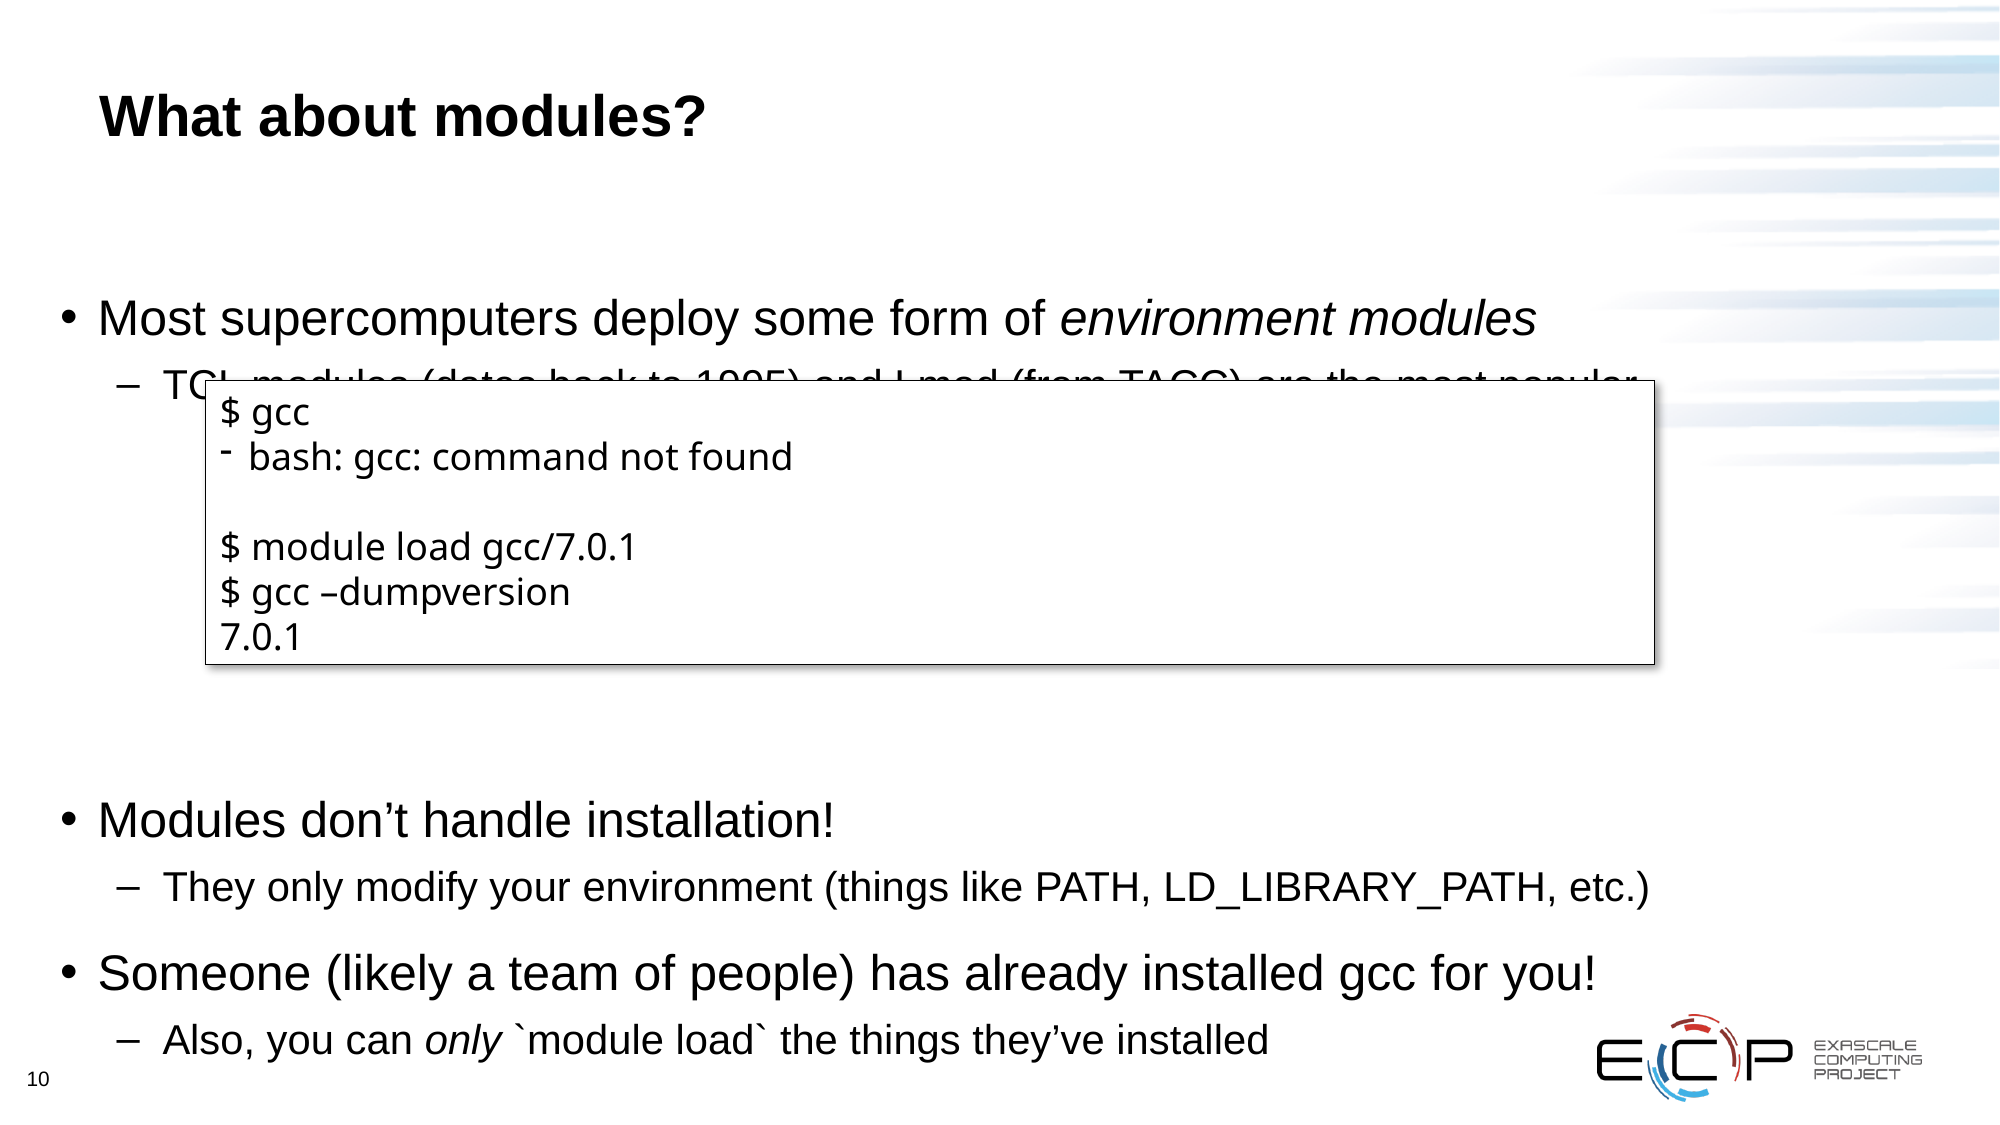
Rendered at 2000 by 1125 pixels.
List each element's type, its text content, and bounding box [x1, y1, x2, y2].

list Most supercomputers deploy some form of environment modules TCL modules (dates back to 1995) and Lmod (from TACC) are the most popular Modules don’t handle installation! They only modify your environment (things like PATH, LD_LIBRARY_PATH, etc.) Someone (likely a team of people) has already installed gcc for you! Also, you can only `module load` the things they’ve installed [59, 284, 1927, 949]
text_box $ gcc bash: gcc: command not found $ module load gcc/7.0.1 $ gcc –dumpversion 7.0.1 [205, 380, 1655, 665]
title What about modules? [99, 35, 1900, 202]
picture [1597, 1014, 1922, 1102]
picture [1531, 0, 2000, 669]
